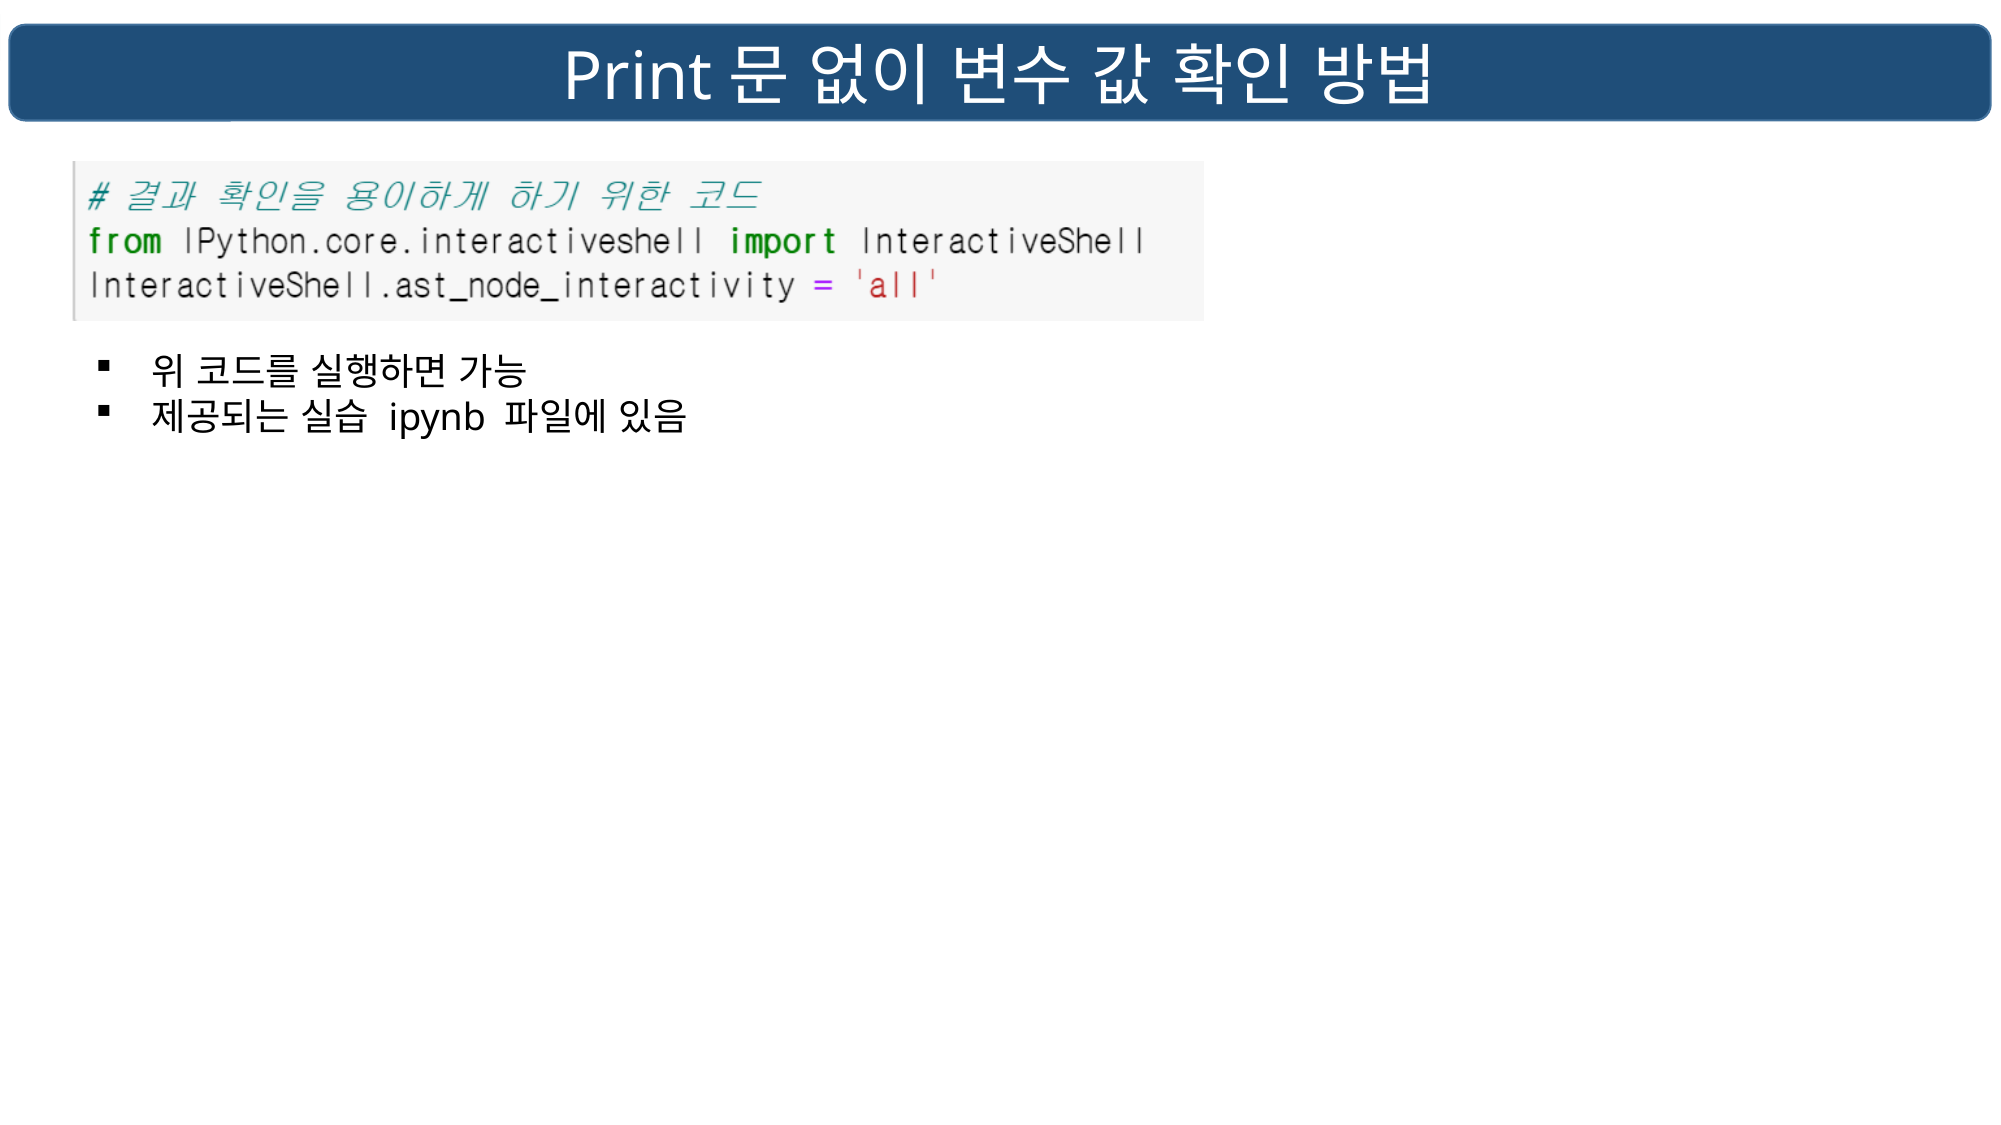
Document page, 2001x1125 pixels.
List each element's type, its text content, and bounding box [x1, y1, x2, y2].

text_box Print문 없이 변수 값 확인 방법 [8, 23, 1992, 122]
text_box 위 코드를 실행하면 가능 제공되는 실습 ipynb 파일에 있음 [80, 340, 703, 446]
picture [65, 161, 1204, 322]
